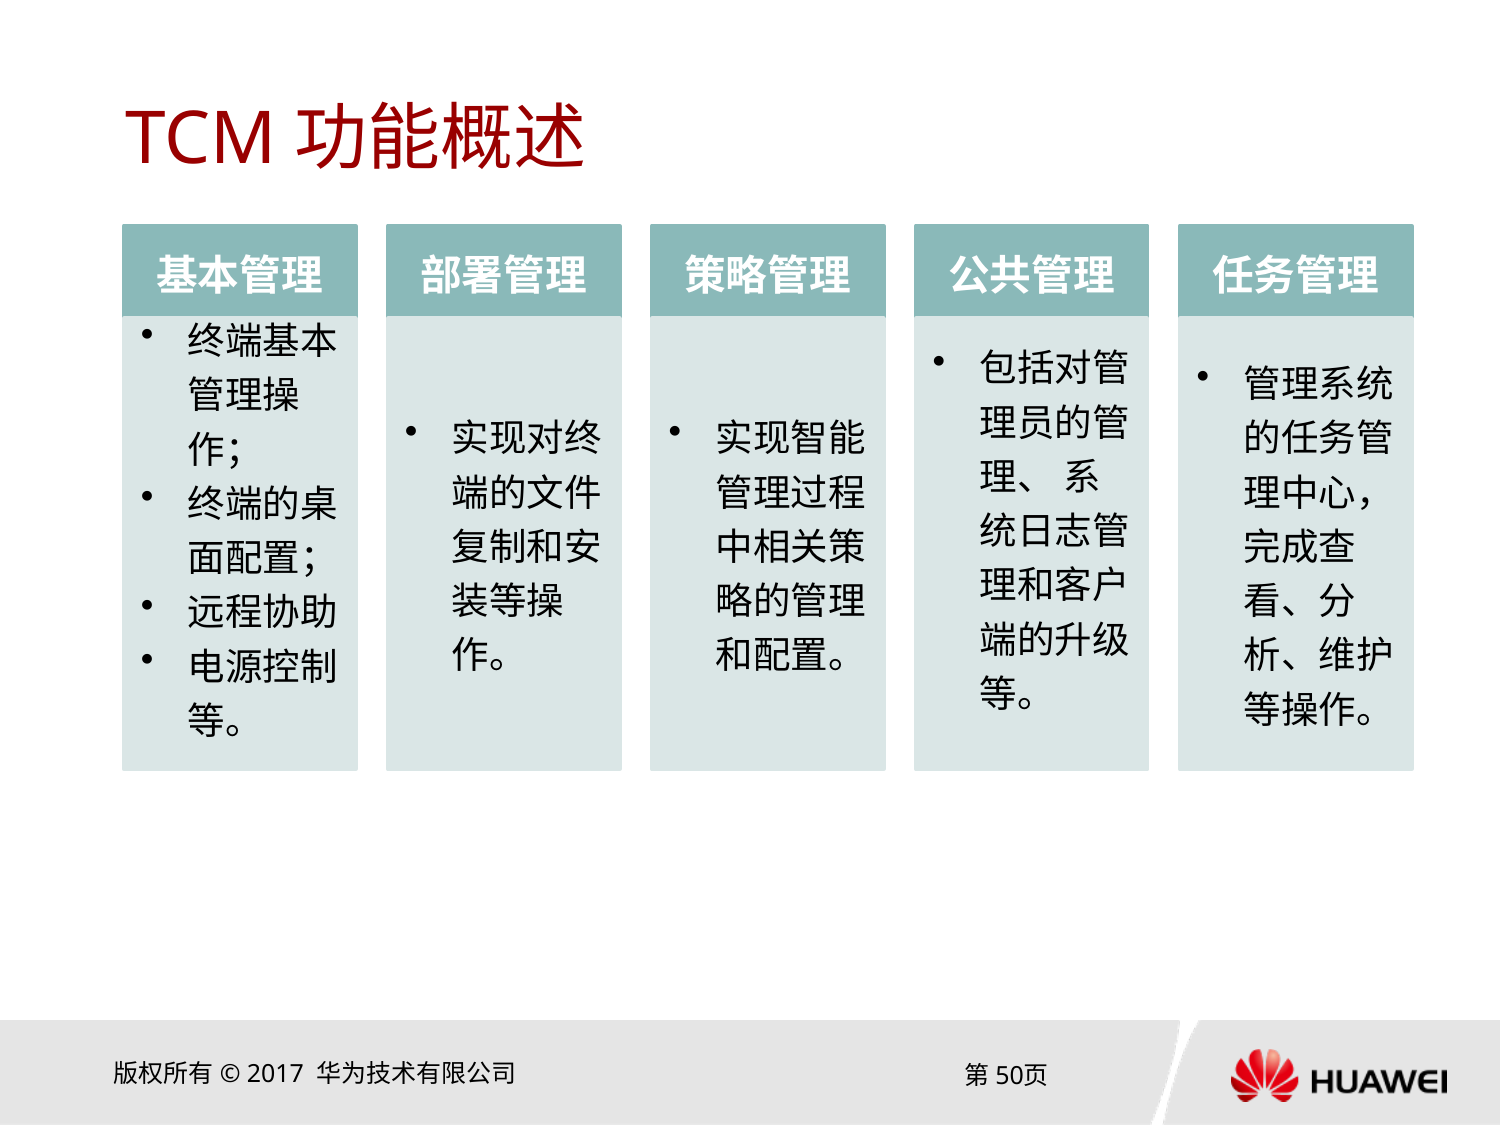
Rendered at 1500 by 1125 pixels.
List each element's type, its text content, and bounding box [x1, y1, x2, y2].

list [123, 225, 1412, 770]
picture [0, 1020, 1500, 1125]
title TCM功能概述 [111, 63, 1412, 207]
